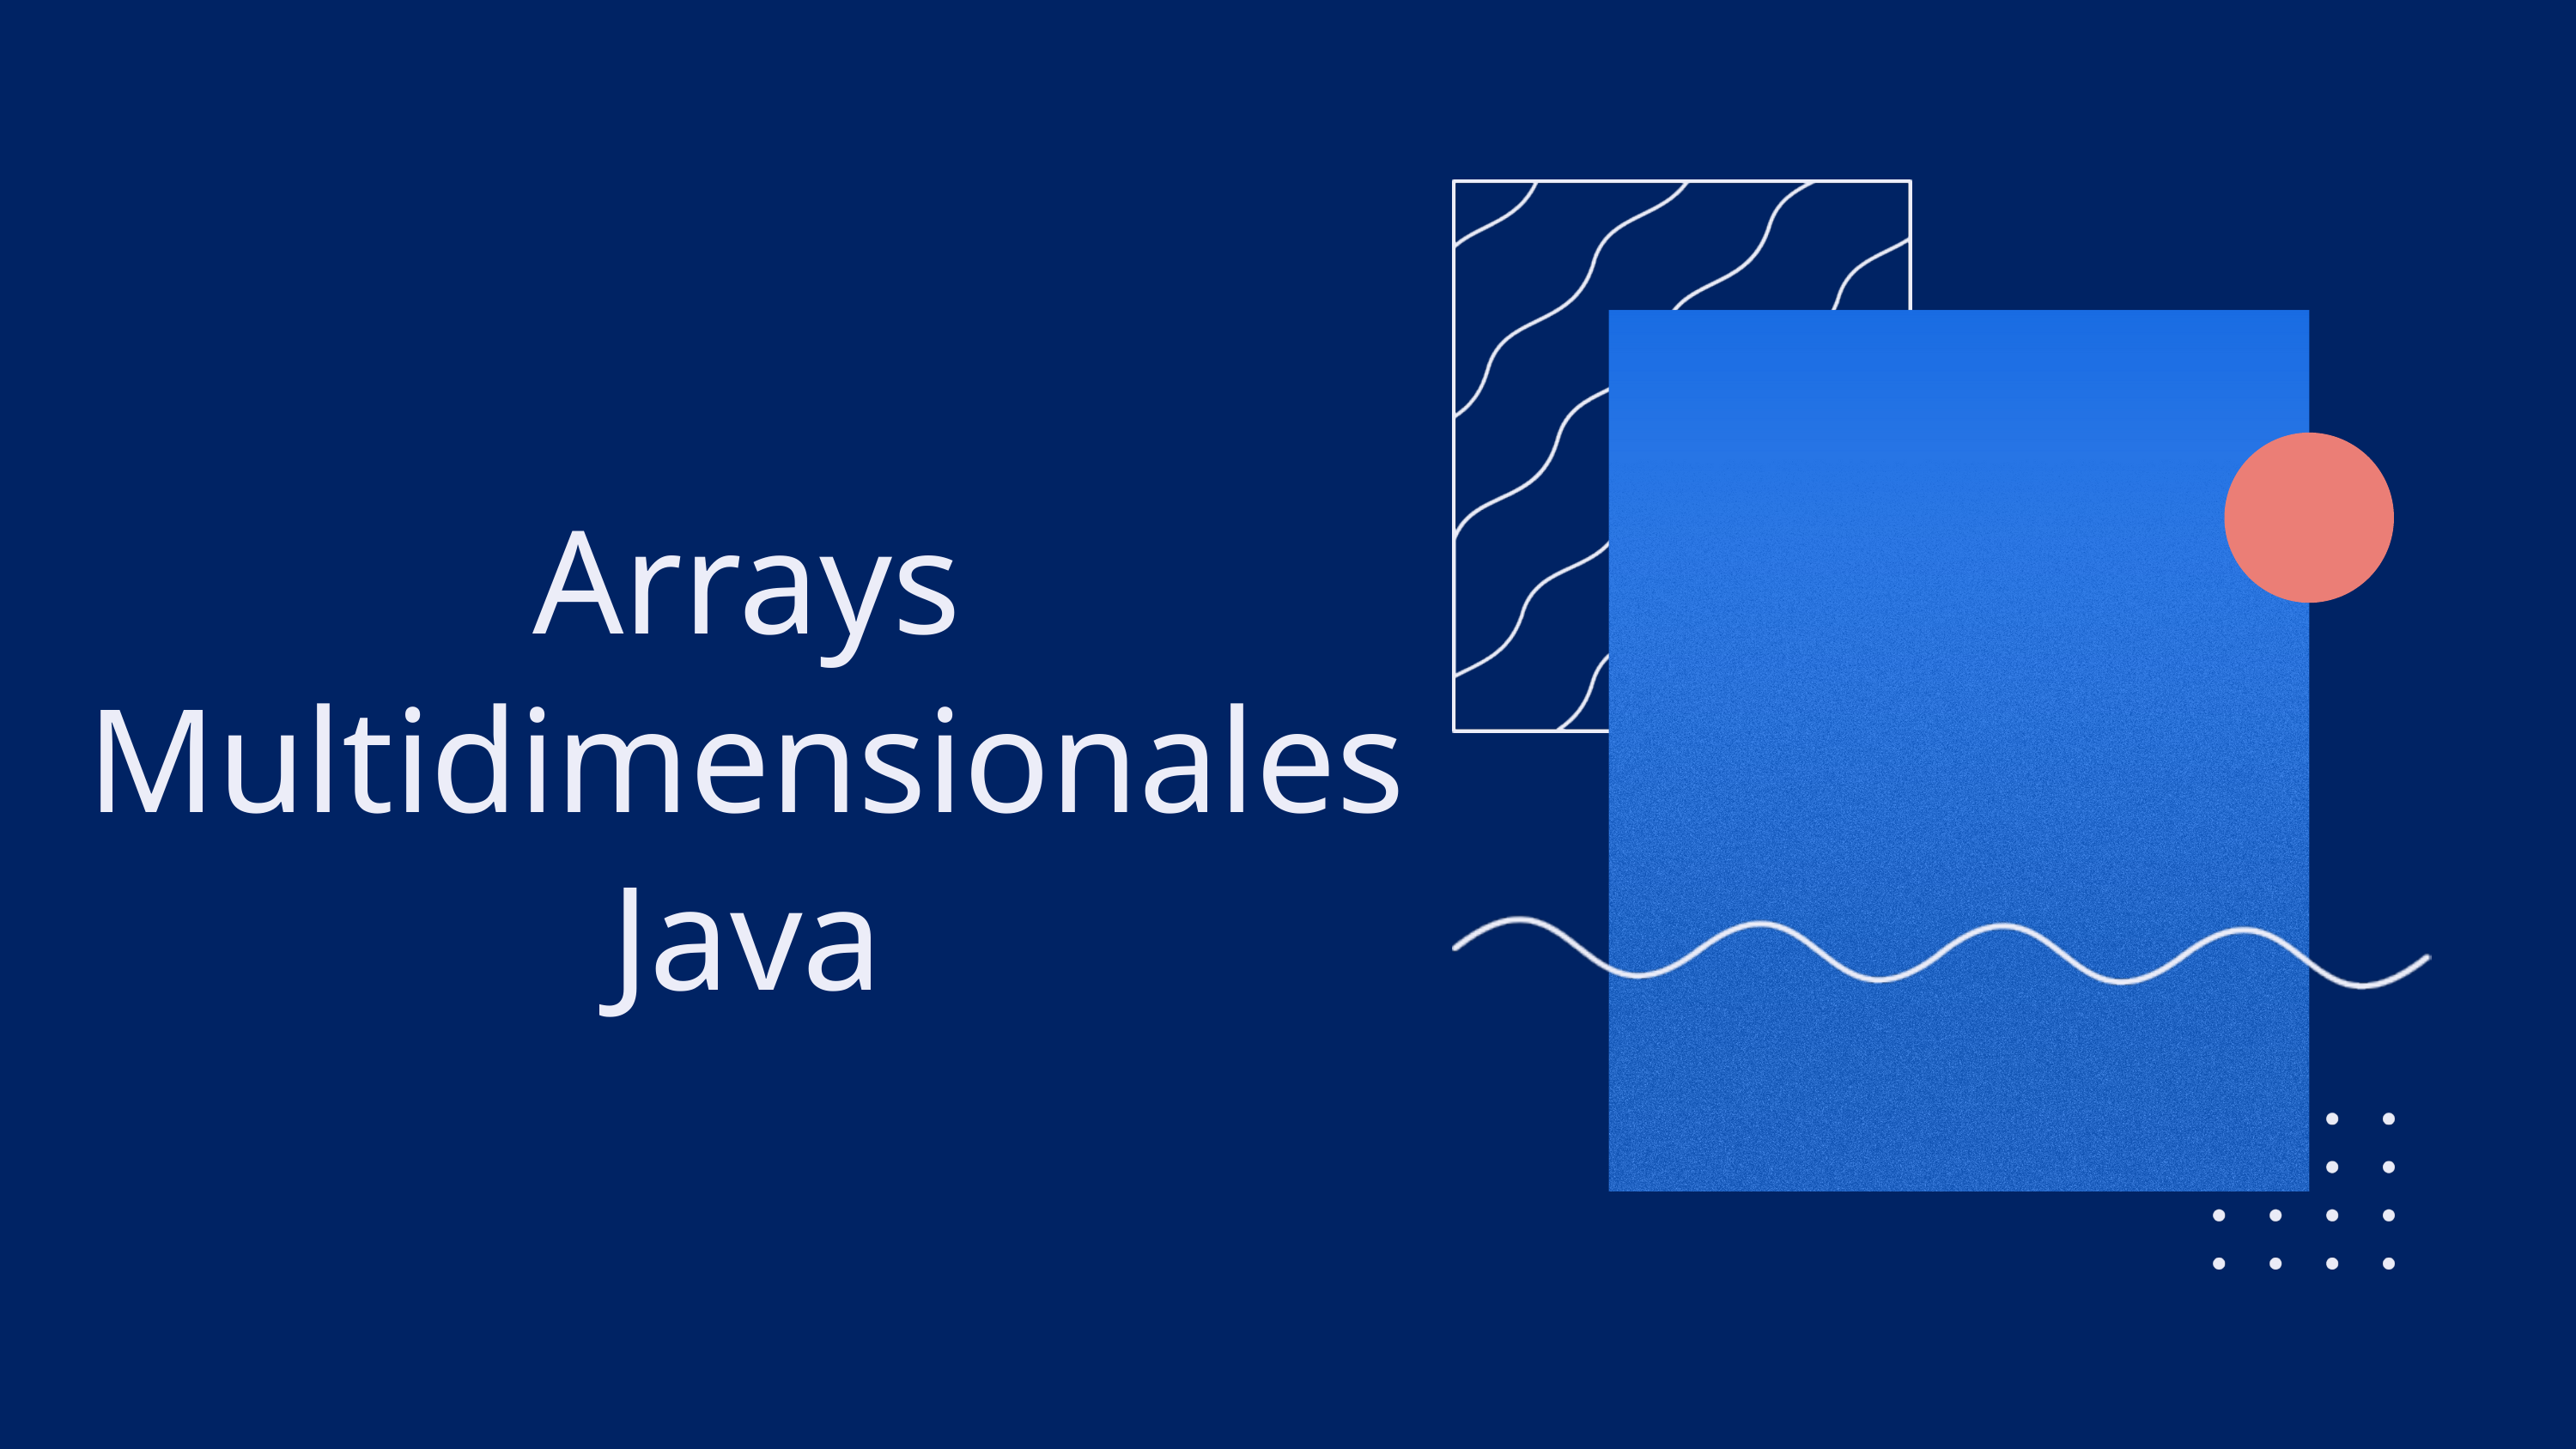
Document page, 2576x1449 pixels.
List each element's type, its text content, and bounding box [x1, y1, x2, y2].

picture [1452, 179, 2432, 1282]
text_box Arrays Multidimensionales Java [6, 484, 1487, 1020]
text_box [2223, 432, 2395, 603]
